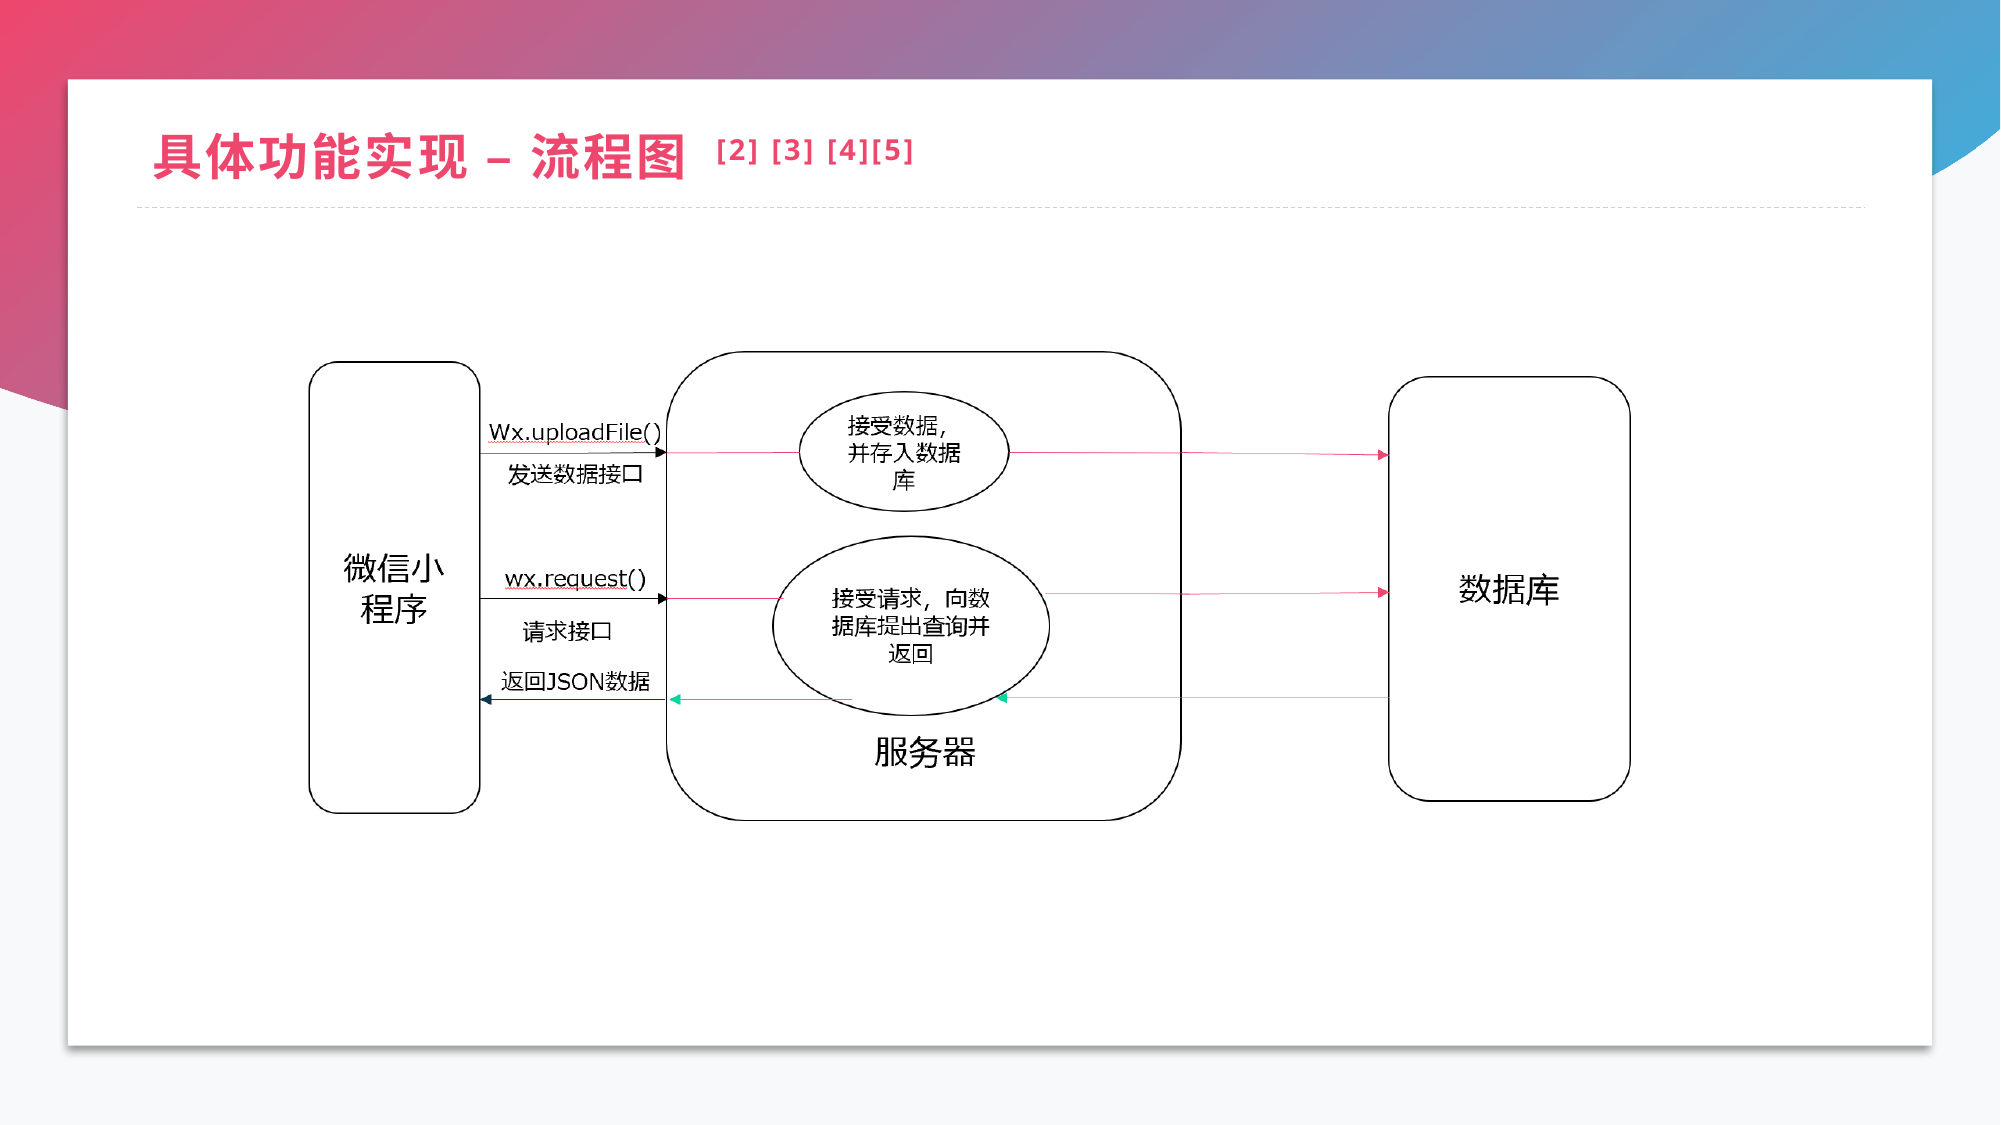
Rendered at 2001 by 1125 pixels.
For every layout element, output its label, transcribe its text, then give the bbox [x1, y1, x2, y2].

title 具体功能实现 – 流程图 [2] [3] [4][5] [137, 111, 1863, 208]
picture [255, 313, 1719, 893]
